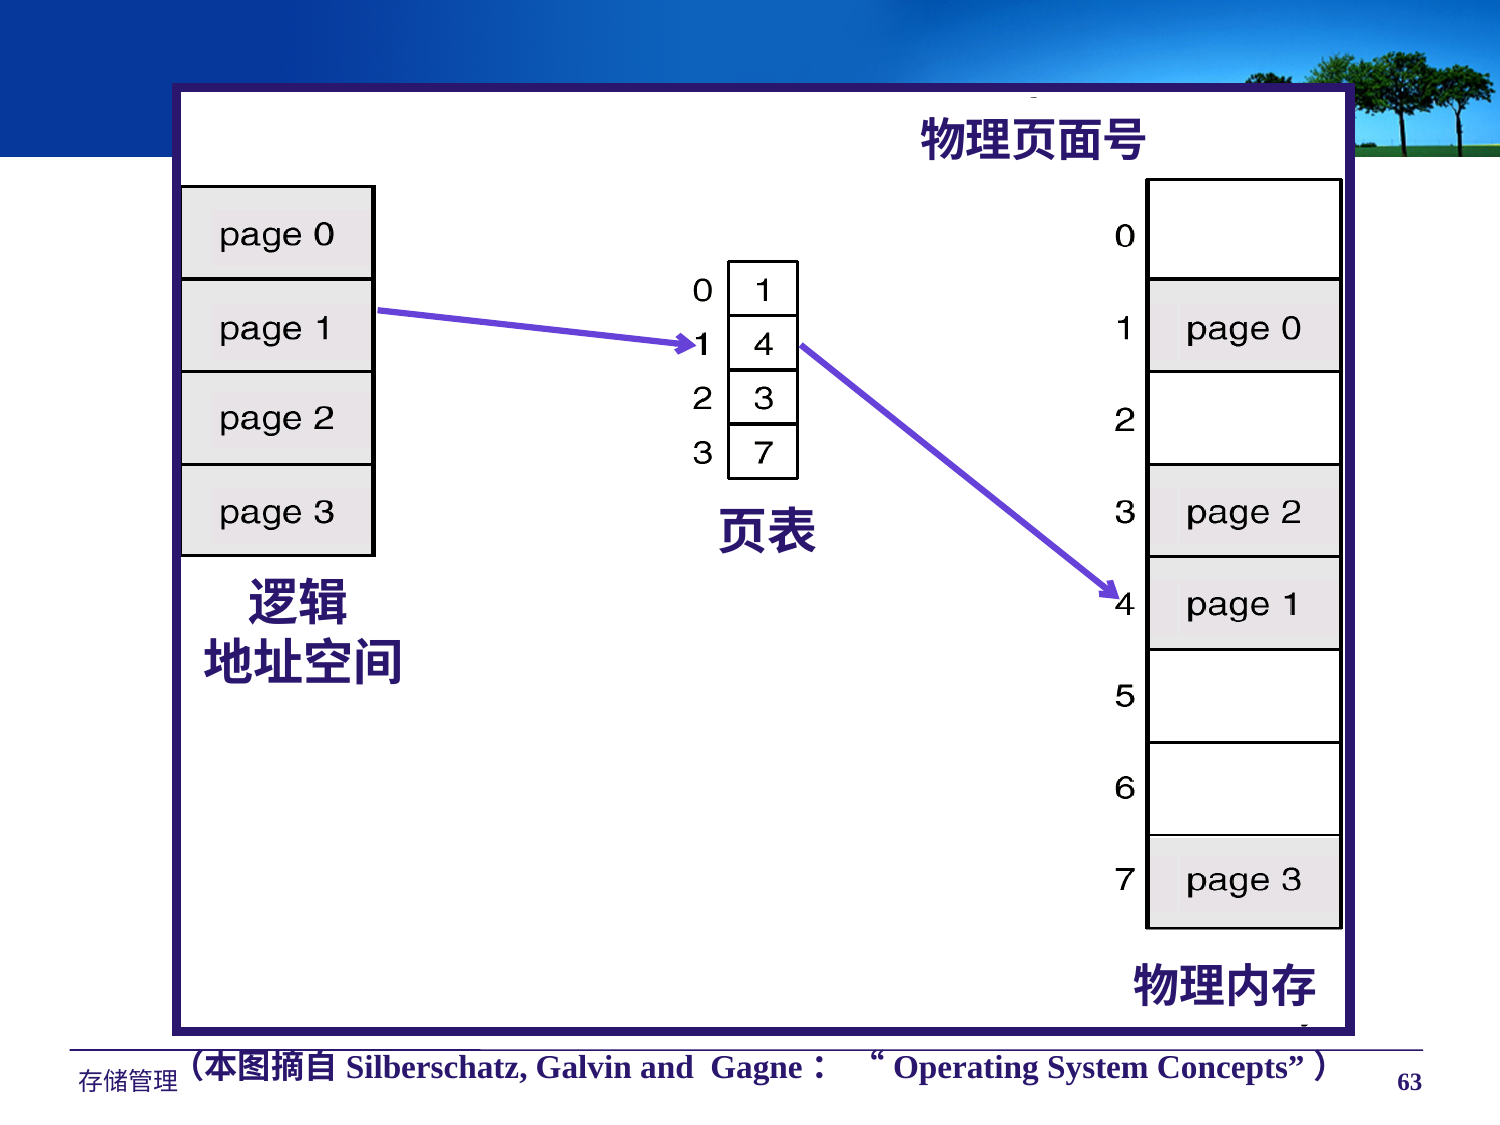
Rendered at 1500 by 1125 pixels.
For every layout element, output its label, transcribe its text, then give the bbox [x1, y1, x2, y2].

picture [180, 92, 1346, 1028]
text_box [377, 309, 697, 346]
slide_number 存储管理 [63, 1057, 414, 1095]
text_box （本图摘自Silberschatz, Galvin and Gagne： “Operating System Concepts”） [156, 1038, 1362, 1093]
footer 63 [962, 1057, 1438, 1095]
picture [0, 0, 1500, 157]
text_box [800, 344, 1120, 600]
